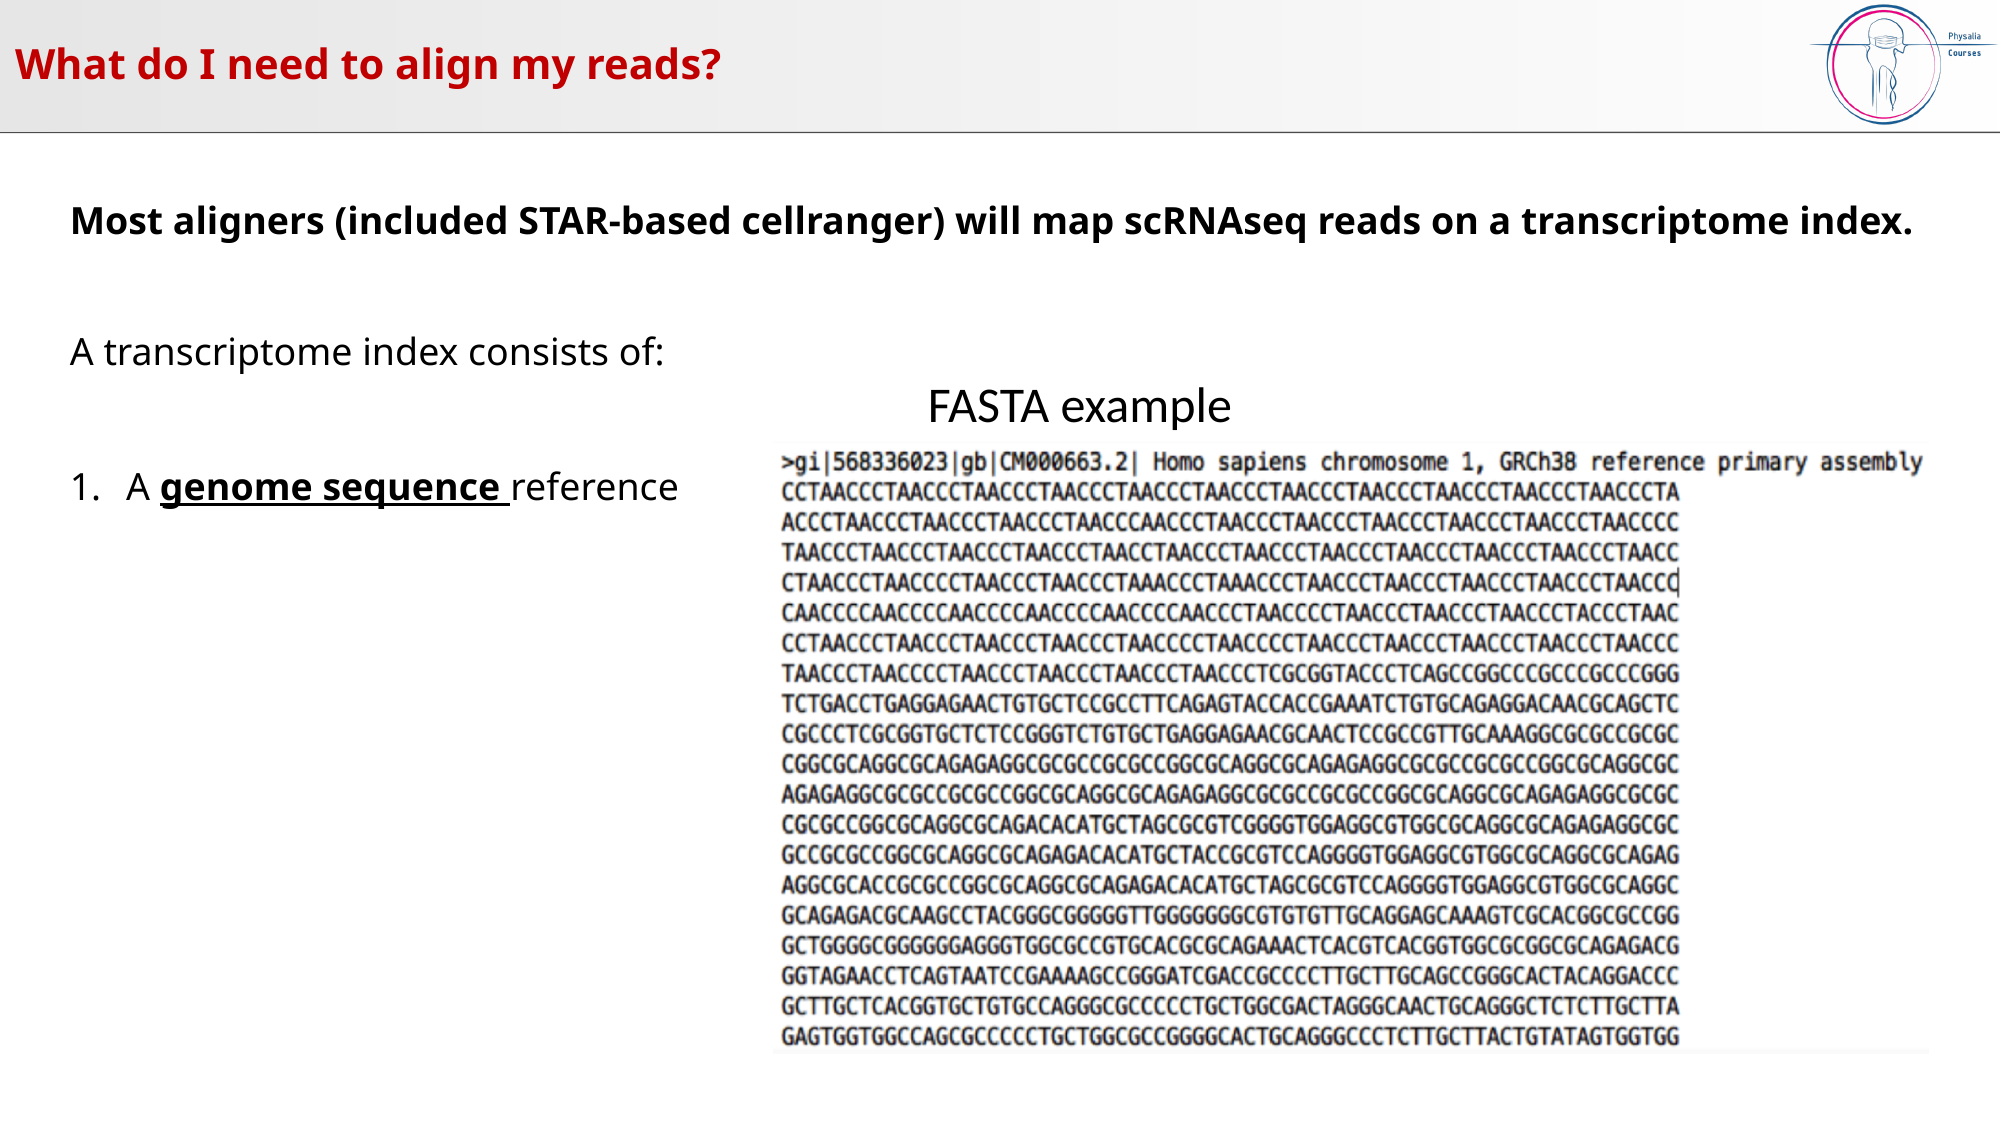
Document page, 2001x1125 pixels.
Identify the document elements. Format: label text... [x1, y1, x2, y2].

text_box Most aligners (included STAR-based cellranger) will map scRNAseq reads on a transcriptome index. [55, 189, 1966, 250]
picture [773, 441, 1929, 1054]
text_box A transcriptome index consists of: A genome sequence reference [55, 320, 1966, 560]
picture [1773, 0, 2000, 132]
title What do I need to align my reads? [0, 0, 1773, 132]
text_box FASTA example [913, 365, 1248, 441]
